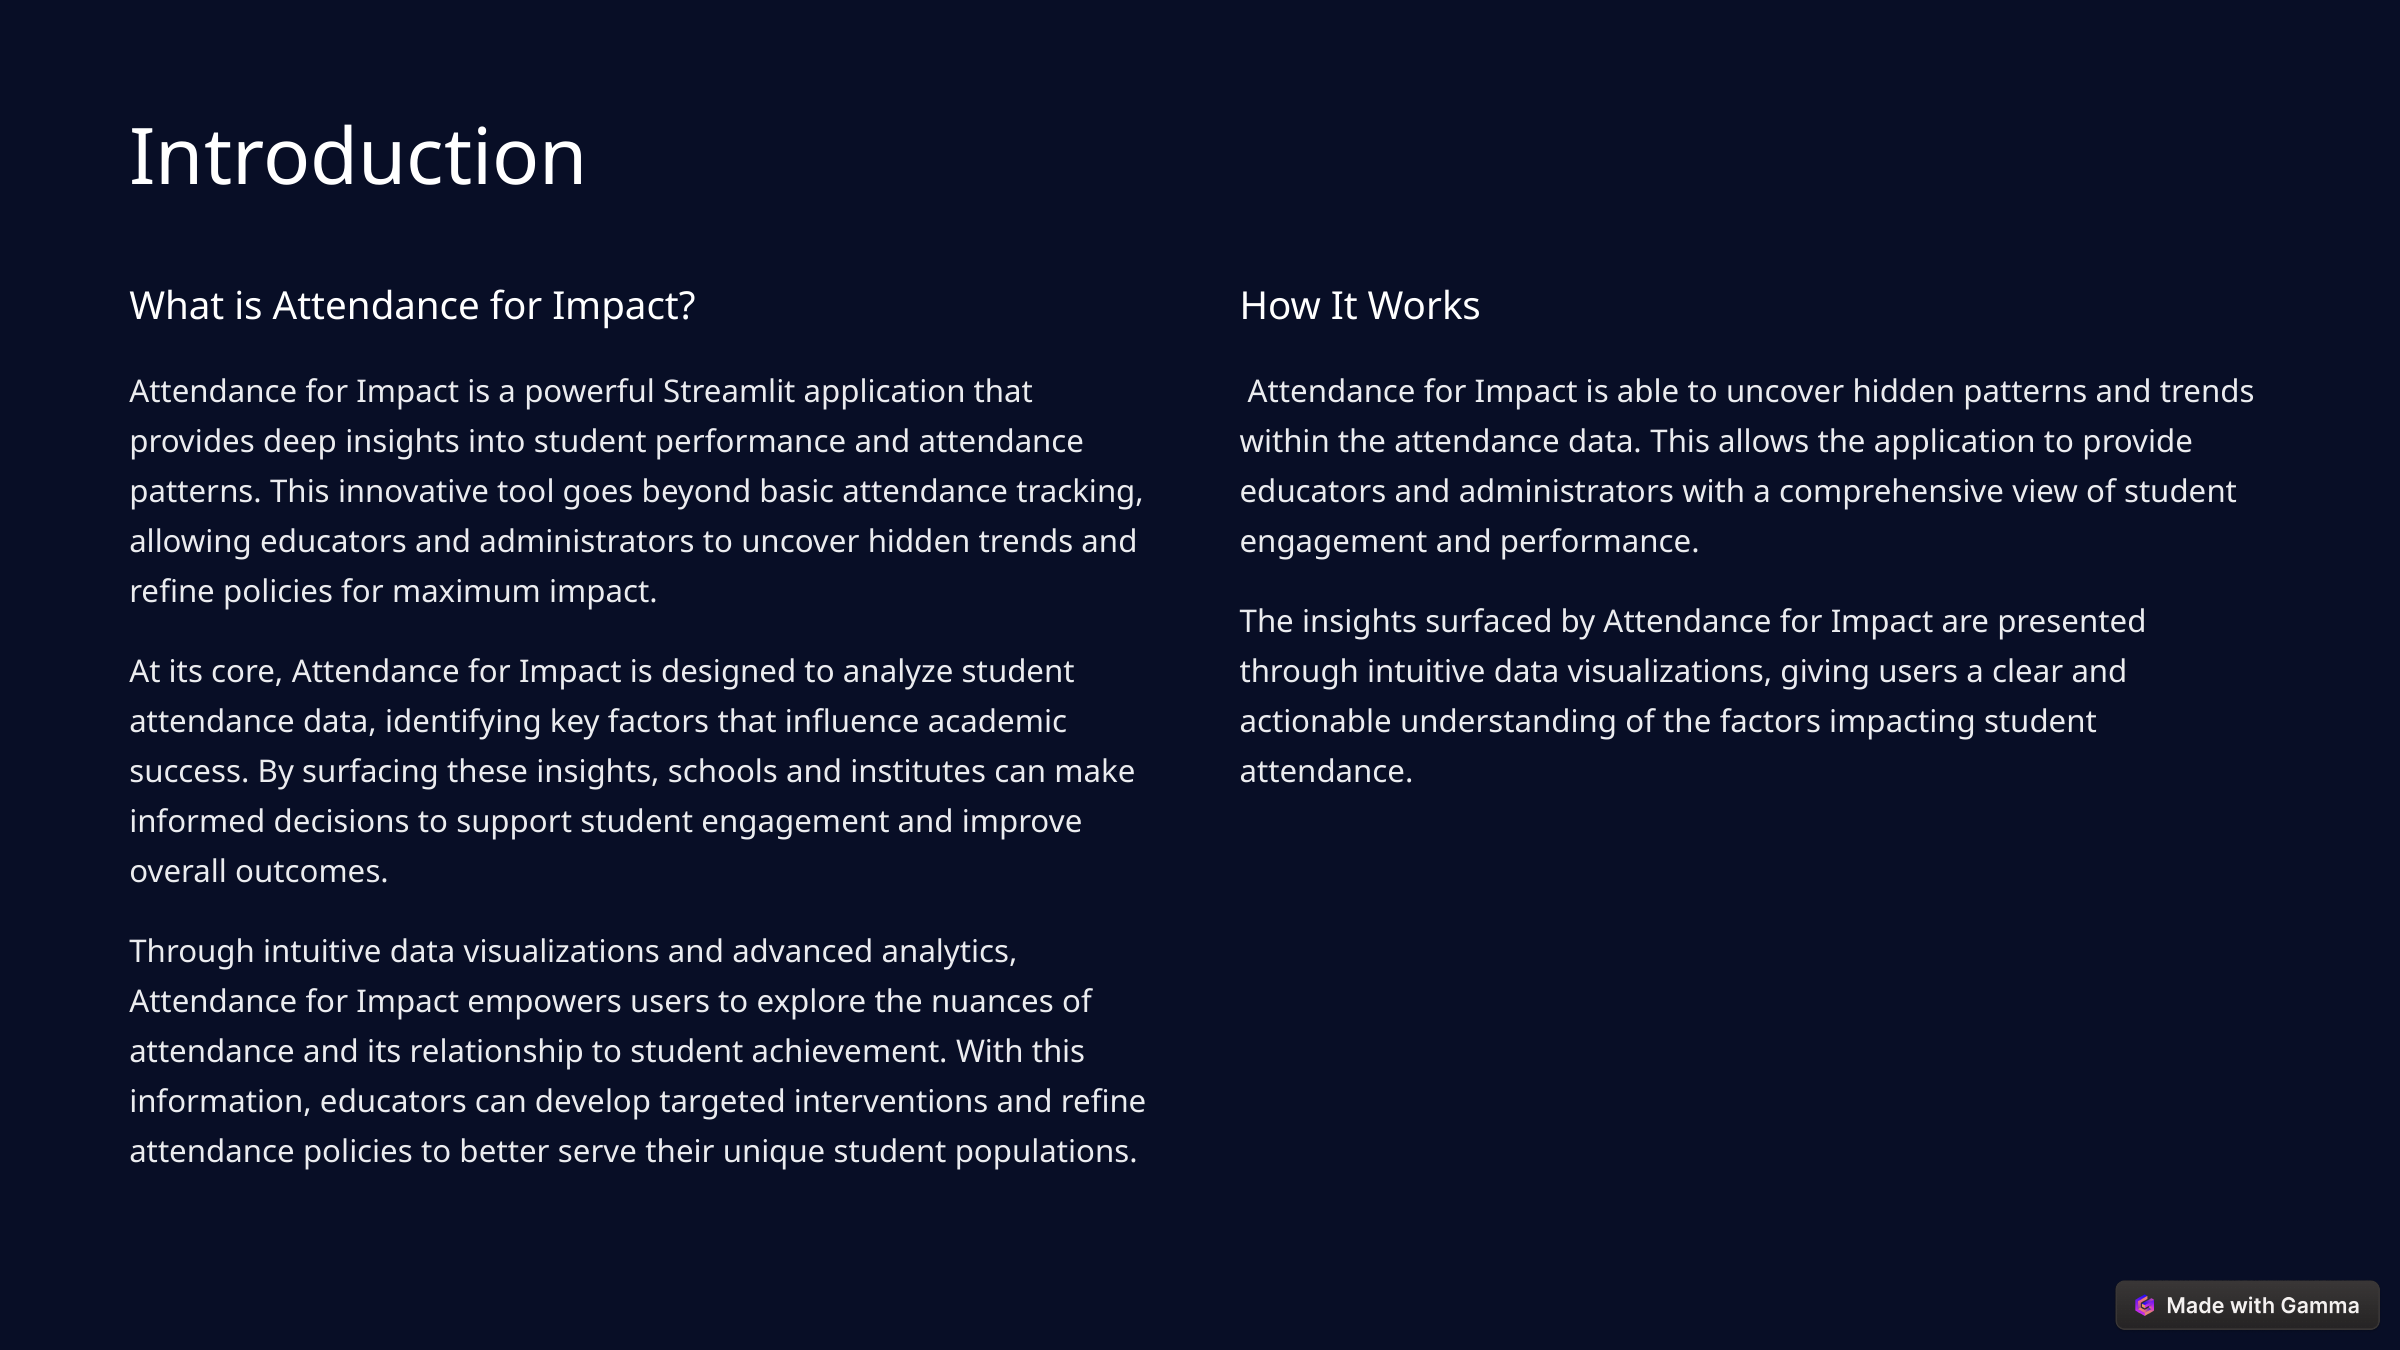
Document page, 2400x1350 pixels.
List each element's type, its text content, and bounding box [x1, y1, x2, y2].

text_box Introduction [129, 101, 915, 200]
text_box Attendance for Impact is able to uncover hidden patterns and trends within the attendance data. This allows the application to provide educators and administrators with a comprehensive view of student engagement and performance. [1239, 358, 2272, 561]
text_box What is Attendance for Impact? [129, 278, 722, 328]
text_box Through intuitive data visualizations and advanced analytics, Attendance for Impact empowers users to explore the nuances of attendance and its relationship to student achievement. With this information, educators can develop targeted interventions and refine attendance policies to better serve their unique student populations. [129, 918, 1162, 1220]
text_box At its core, Attendance for Impact is designed to analyze student attendance data, identifying key factors that influence academic success. By surfacing these insights, schools and institutes can make informed decisions to support student engagement and improve overall outcomes. [129, 638, 1162, 890]
text_box How It Works [1239, 278, 1633, 328]
picture [2106, 1271, 2389, 1339]
text_box The insights surfaced by Attendance for Impact are presented through intuitive data visualizations, giving users a clear and actionable understanding of the factors impacting student attendance. [1239, 588, 2272, 790]
text_box Attendance for Impact is a powerful Streamlit application that provides deep insights into student performance and attendance patterns. This innovative tool goes beyond basic attendance tracking, allowing educators and administrators to uncover hidden trends and refine policies for maximum impact. [129, 358, 1162, 611]
